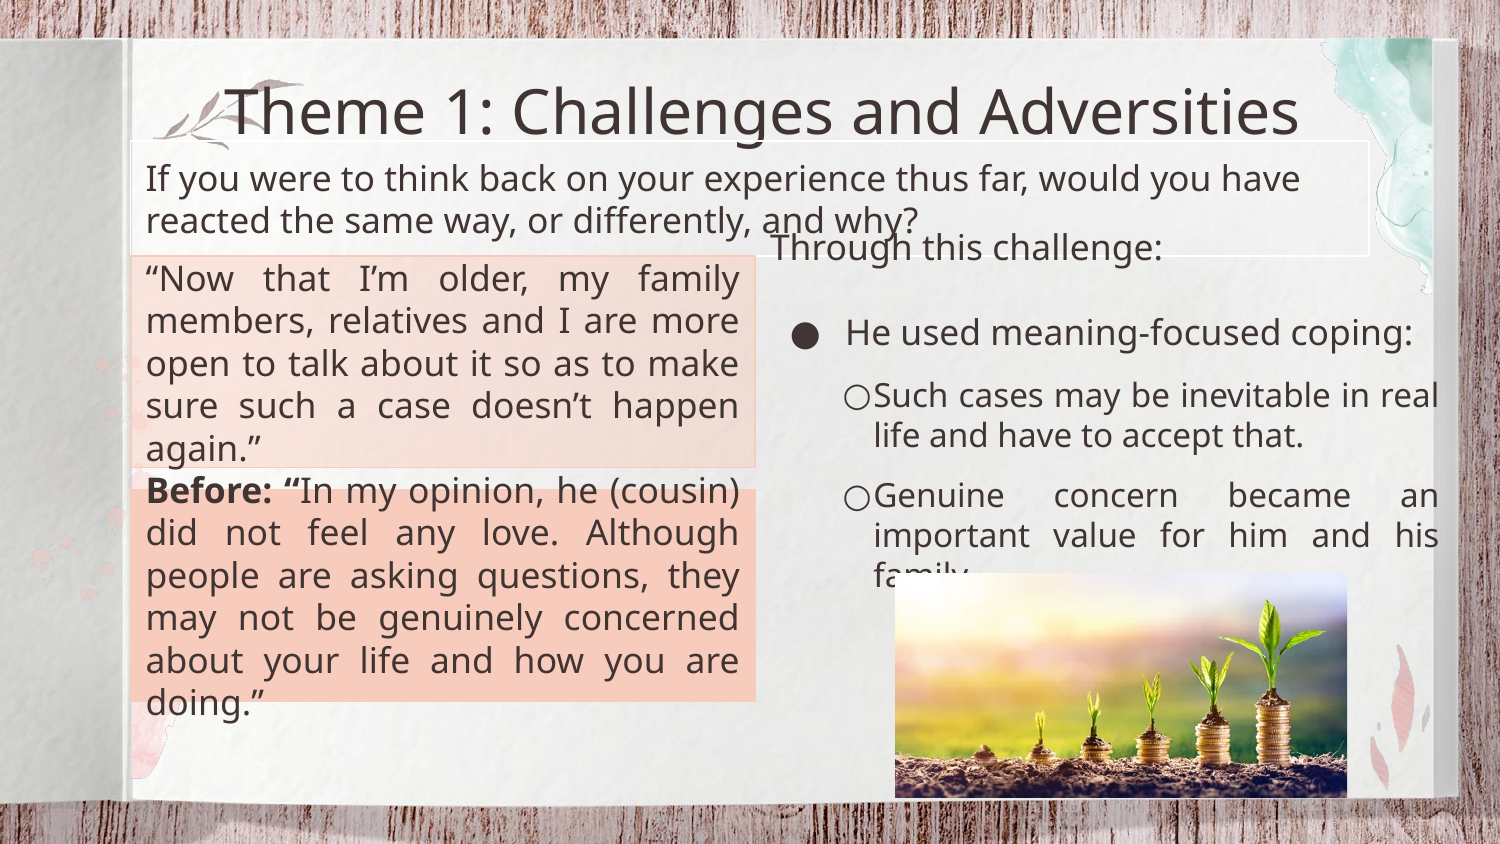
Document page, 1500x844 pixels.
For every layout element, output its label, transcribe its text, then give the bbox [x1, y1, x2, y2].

list Through this challenge: He used meaning-focused coping: Such cases may be inevitable in real life and have to accept that. Genuine concern became an important value for him and his family. [755, 210, 1456, 715]
list If you were to think back on your experience thus far, would you have reacted the same way, or differently, and why? [130, 141, 1370, 256]
text_box Before: “In my opinion, he (cousin) did not feel any love. Although people are asking questions, they may not be genuinely concerned about your life and how you are doing.” [130, 489, 756, 701]
text_box “Now that I’m older, my family members, relatives and I are more open to talk about it so as to make sure such a case doesn’t happen again.” [130, 256, 756, 468]
picture [0, 0, 1500, 844]
title Theme 1: Challenges and Adversities [144, 62, 1383, 157]
